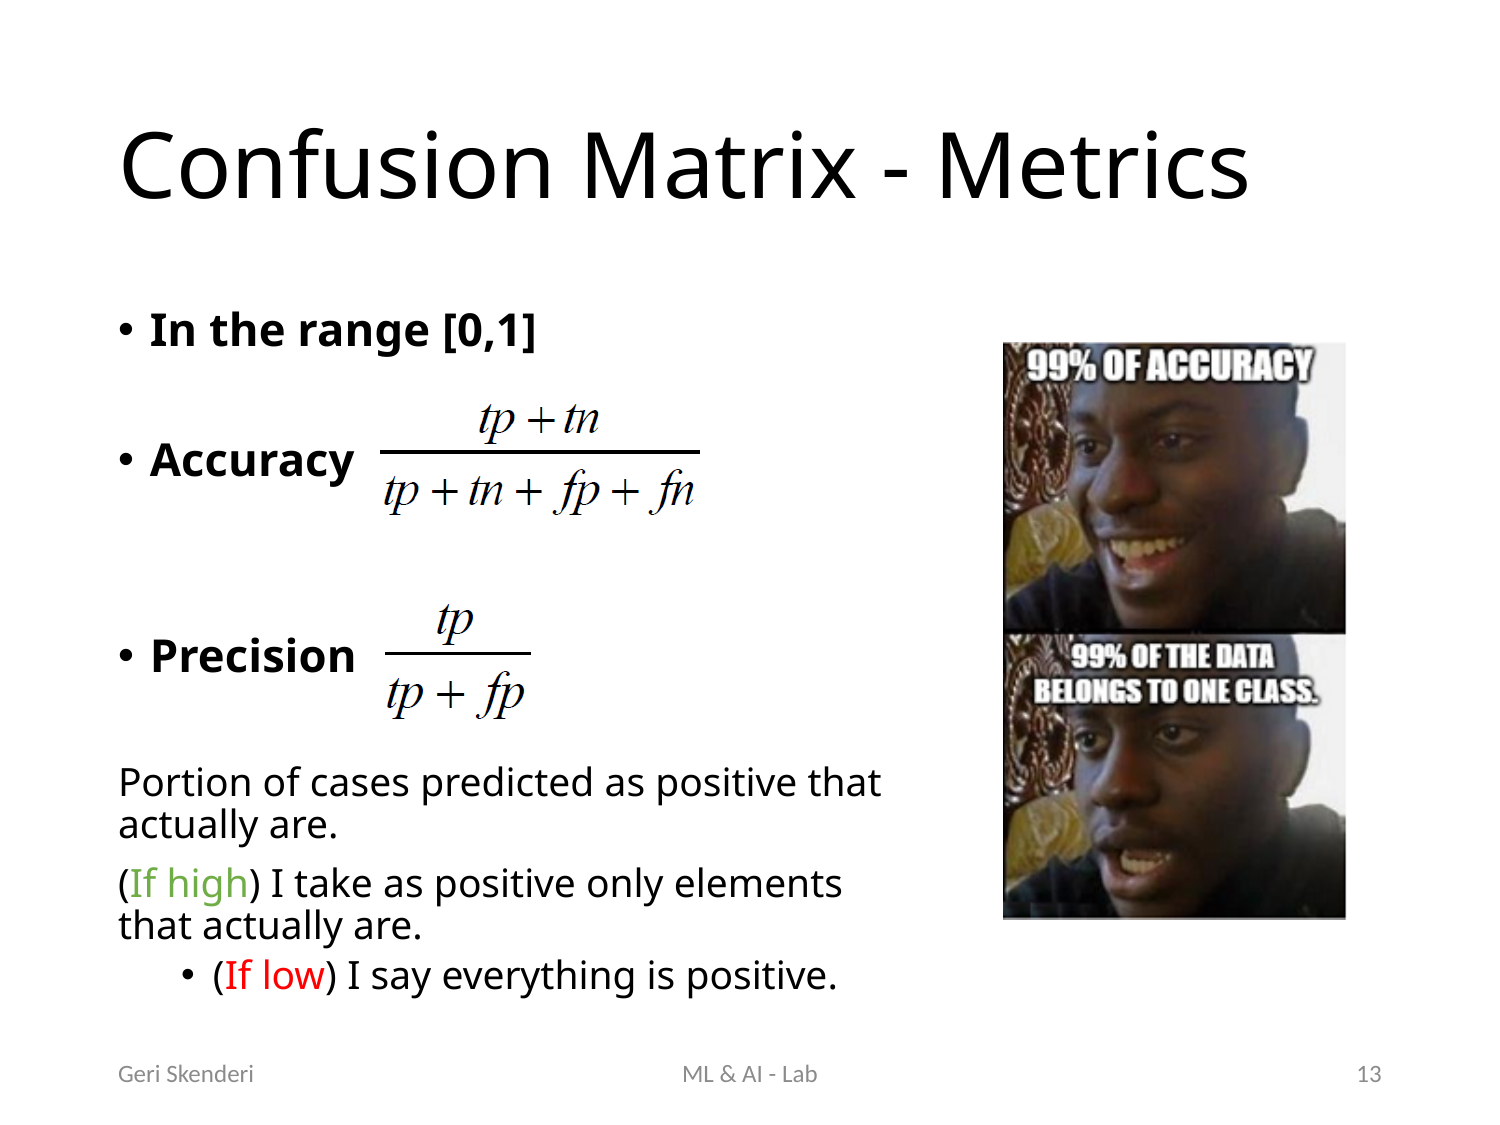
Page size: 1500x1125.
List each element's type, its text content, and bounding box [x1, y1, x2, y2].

title Confusion Matrix - Metrics [103, 59, 1397, 278]
footer ML & AI - Lab [496, 1042, 1004, 1103]
picture [373, 382, 708, 528]
list In the range [0,1] Accuracy Precision Portion of cases predicted as positive that actually are. (If high) I take as positive only elements that actually are. (If low) I say everything is positive. [103, 299, 905, 1014]
slide_number Geri Skenderi [103, 1042, 441, 1103]
slide_number 13 [1059, 1042, 1397, 1103]
picture [1003, 342, 1348, 920]
picture [385, 596, 541, 745]
